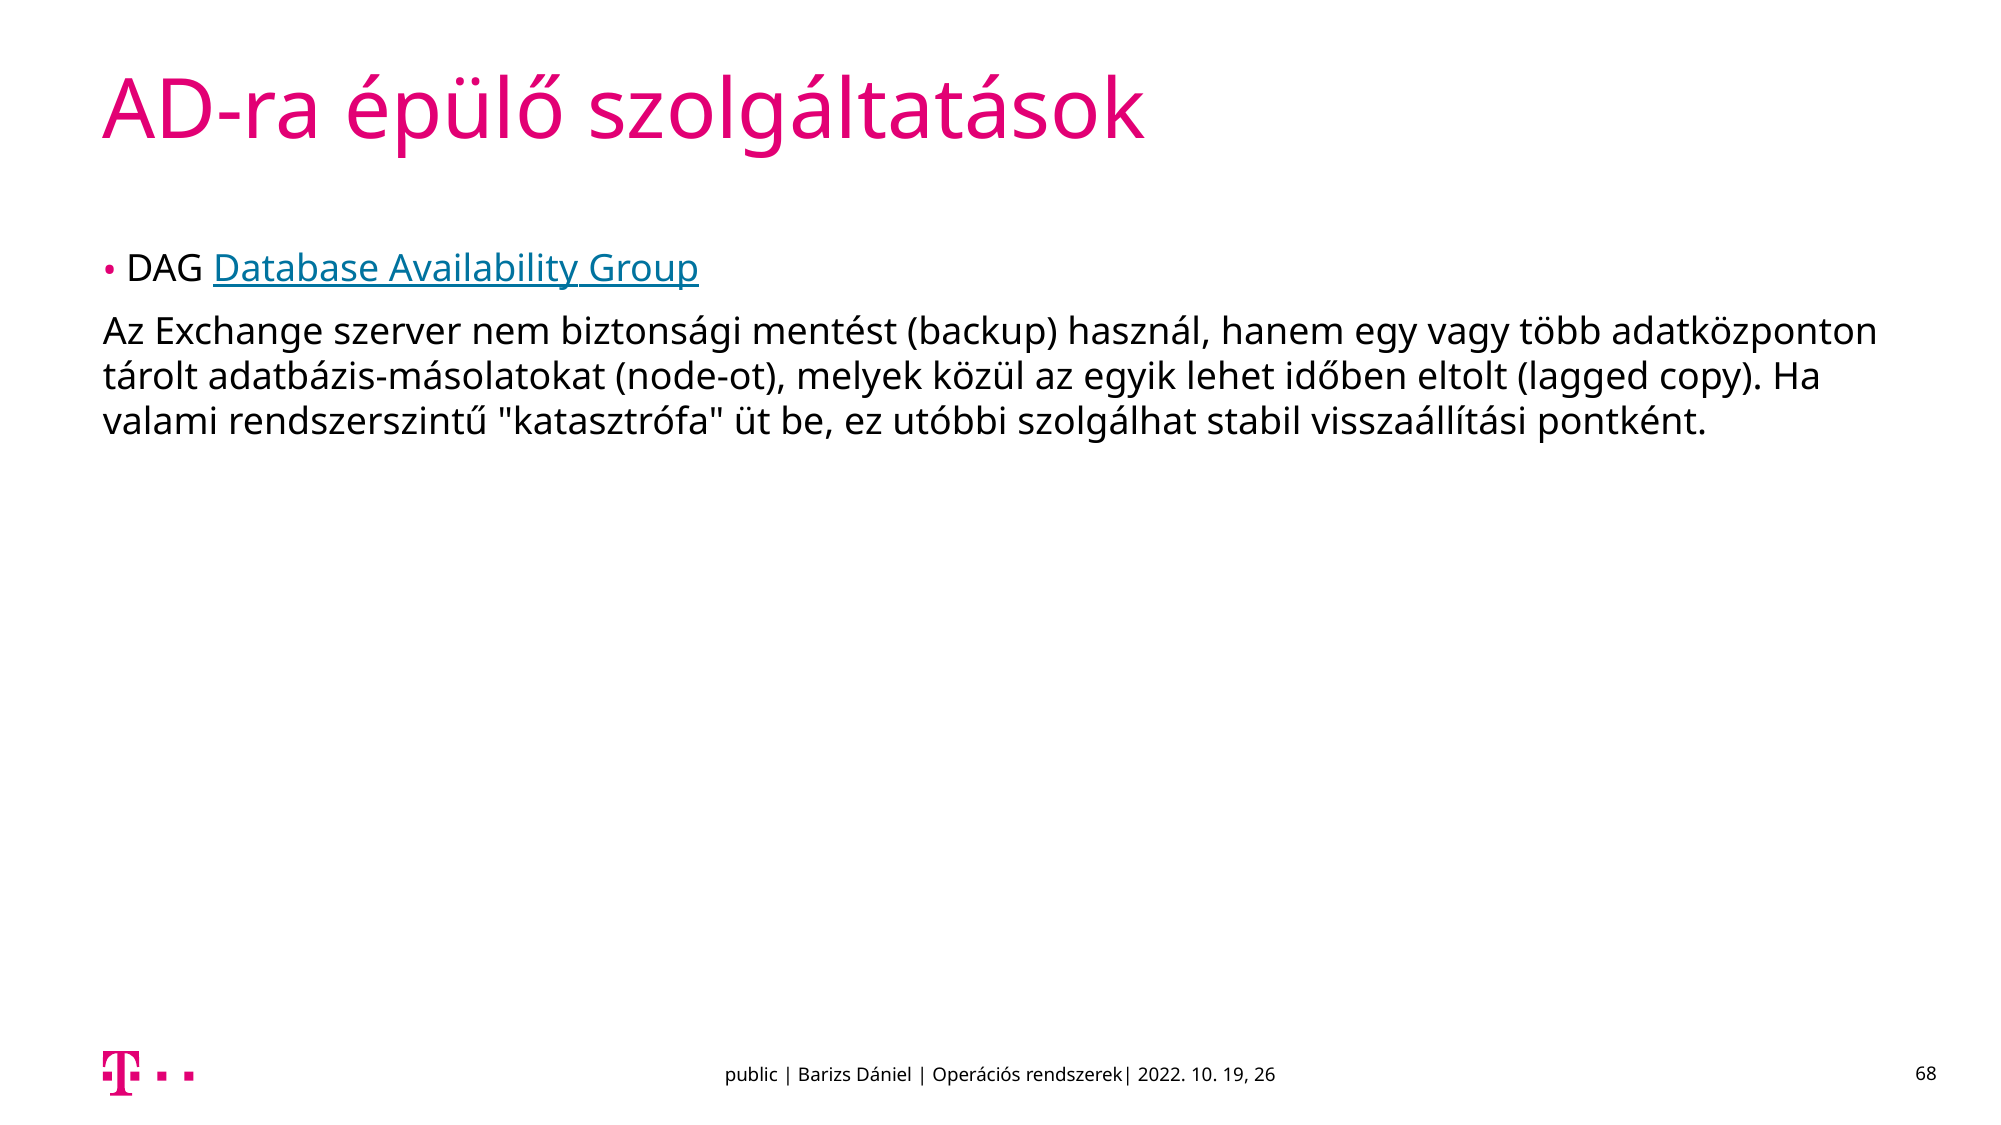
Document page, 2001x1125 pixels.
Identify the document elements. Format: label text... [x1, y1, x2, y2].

list DAG Database Availability Group Az Exchange szerver nem biztonsági mentést (backup) használ, hanem egy vagy több adatközponton tárolt adatbázis-másolatokat (node-ot), melyek közül az egyik lehet időben eltolt (lagged copy). Ha valami rendszerszintű "katasztrófa" üt be, ez utóbbi szolgálhat stabil visszaállítási pontként. [102, 243, 1898, 1024]
footer public | Barizs Dániel | Operációs rendszerek| 2022. 10. 19, 26 [385, 1047, 1615, 1101]
title AD-ra épülő szolgáltatások [102, 66, 1898, 185]
slide_number 68 [1915, 1047, 1957, 1101]
